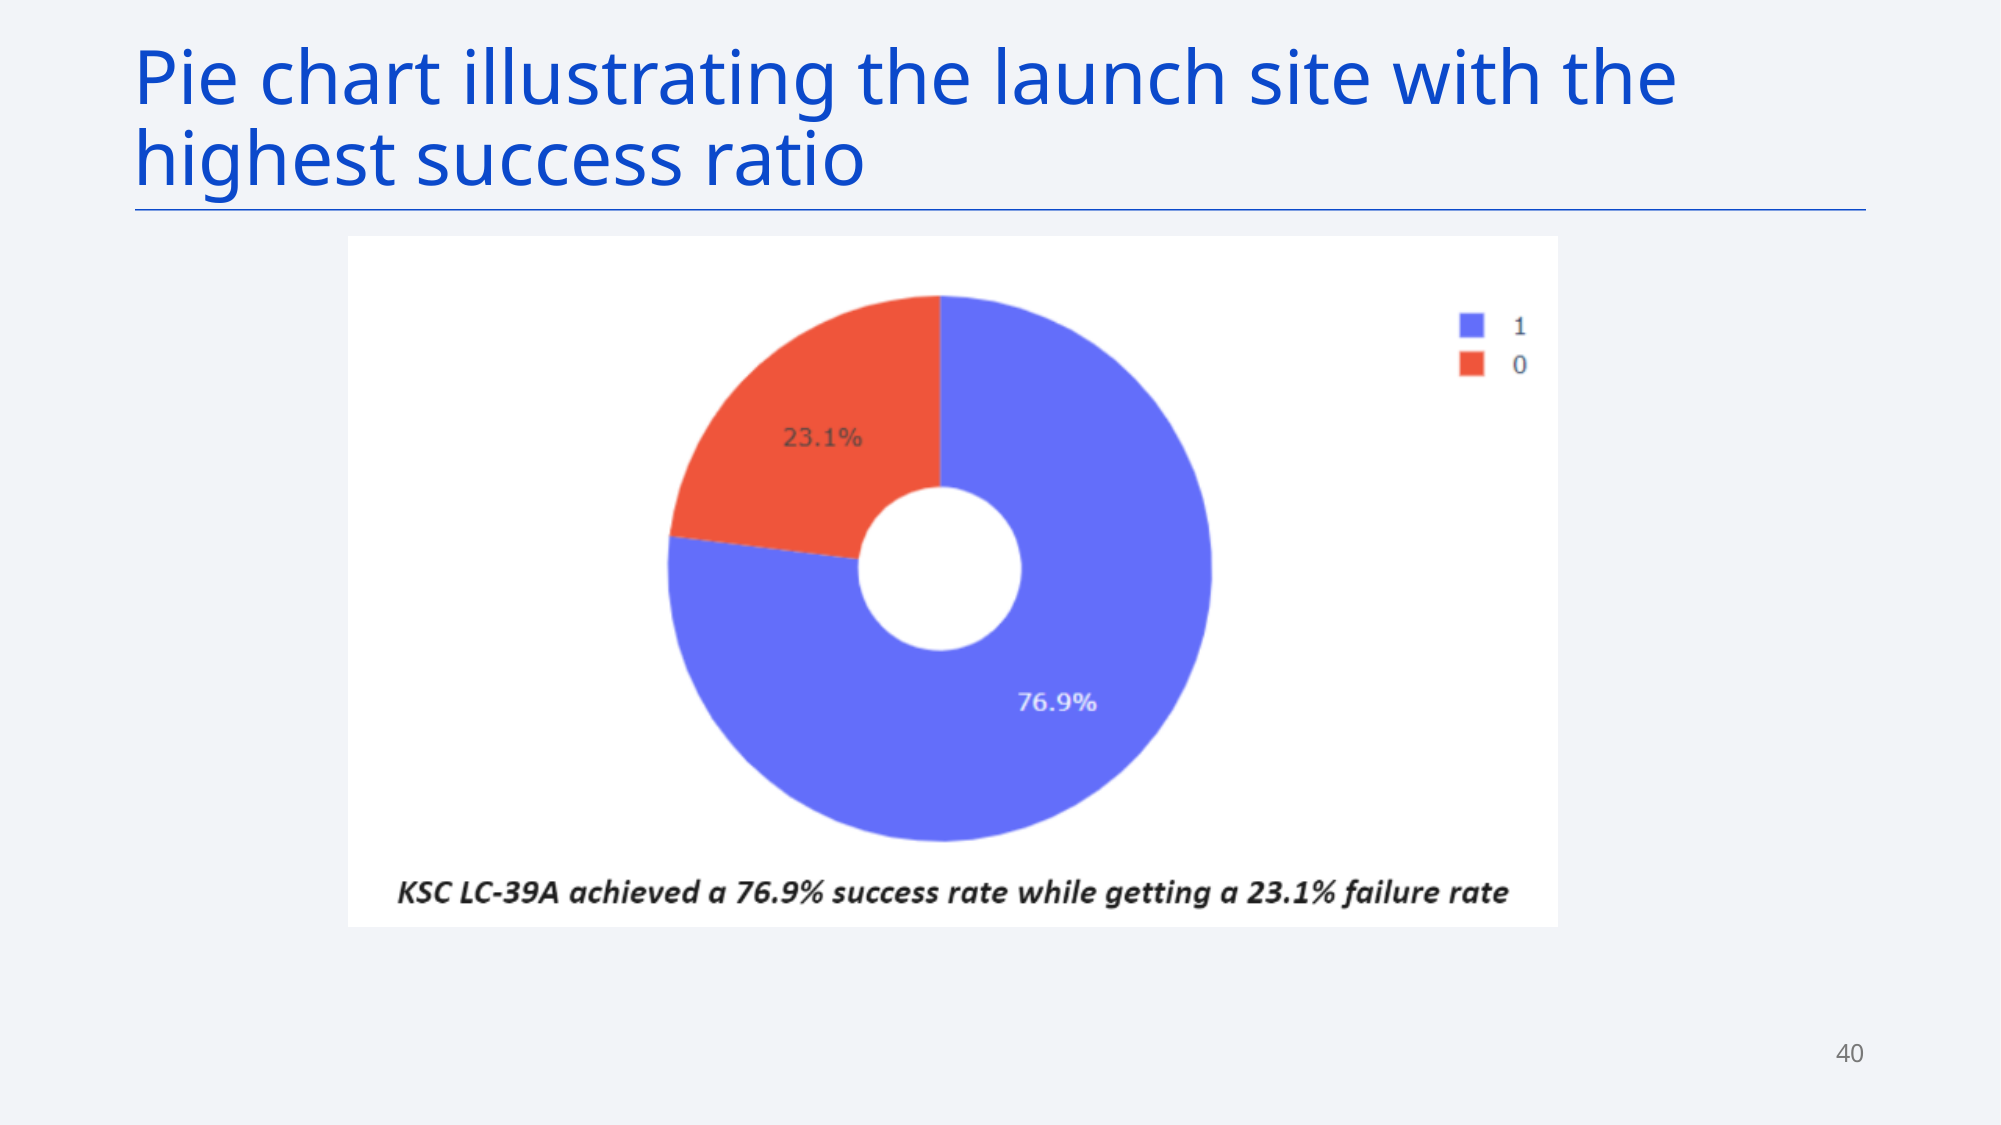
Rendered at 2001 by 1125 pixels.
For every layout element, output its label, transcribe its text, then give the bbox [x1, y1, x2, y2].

picture [0, 0, 2001, 1125]
slide_number 40 [1429, 1021, 1880, 1088]
text_box Pie chart illustrating the launch site with the highest success ratio [118, 75, 1872, 166]
